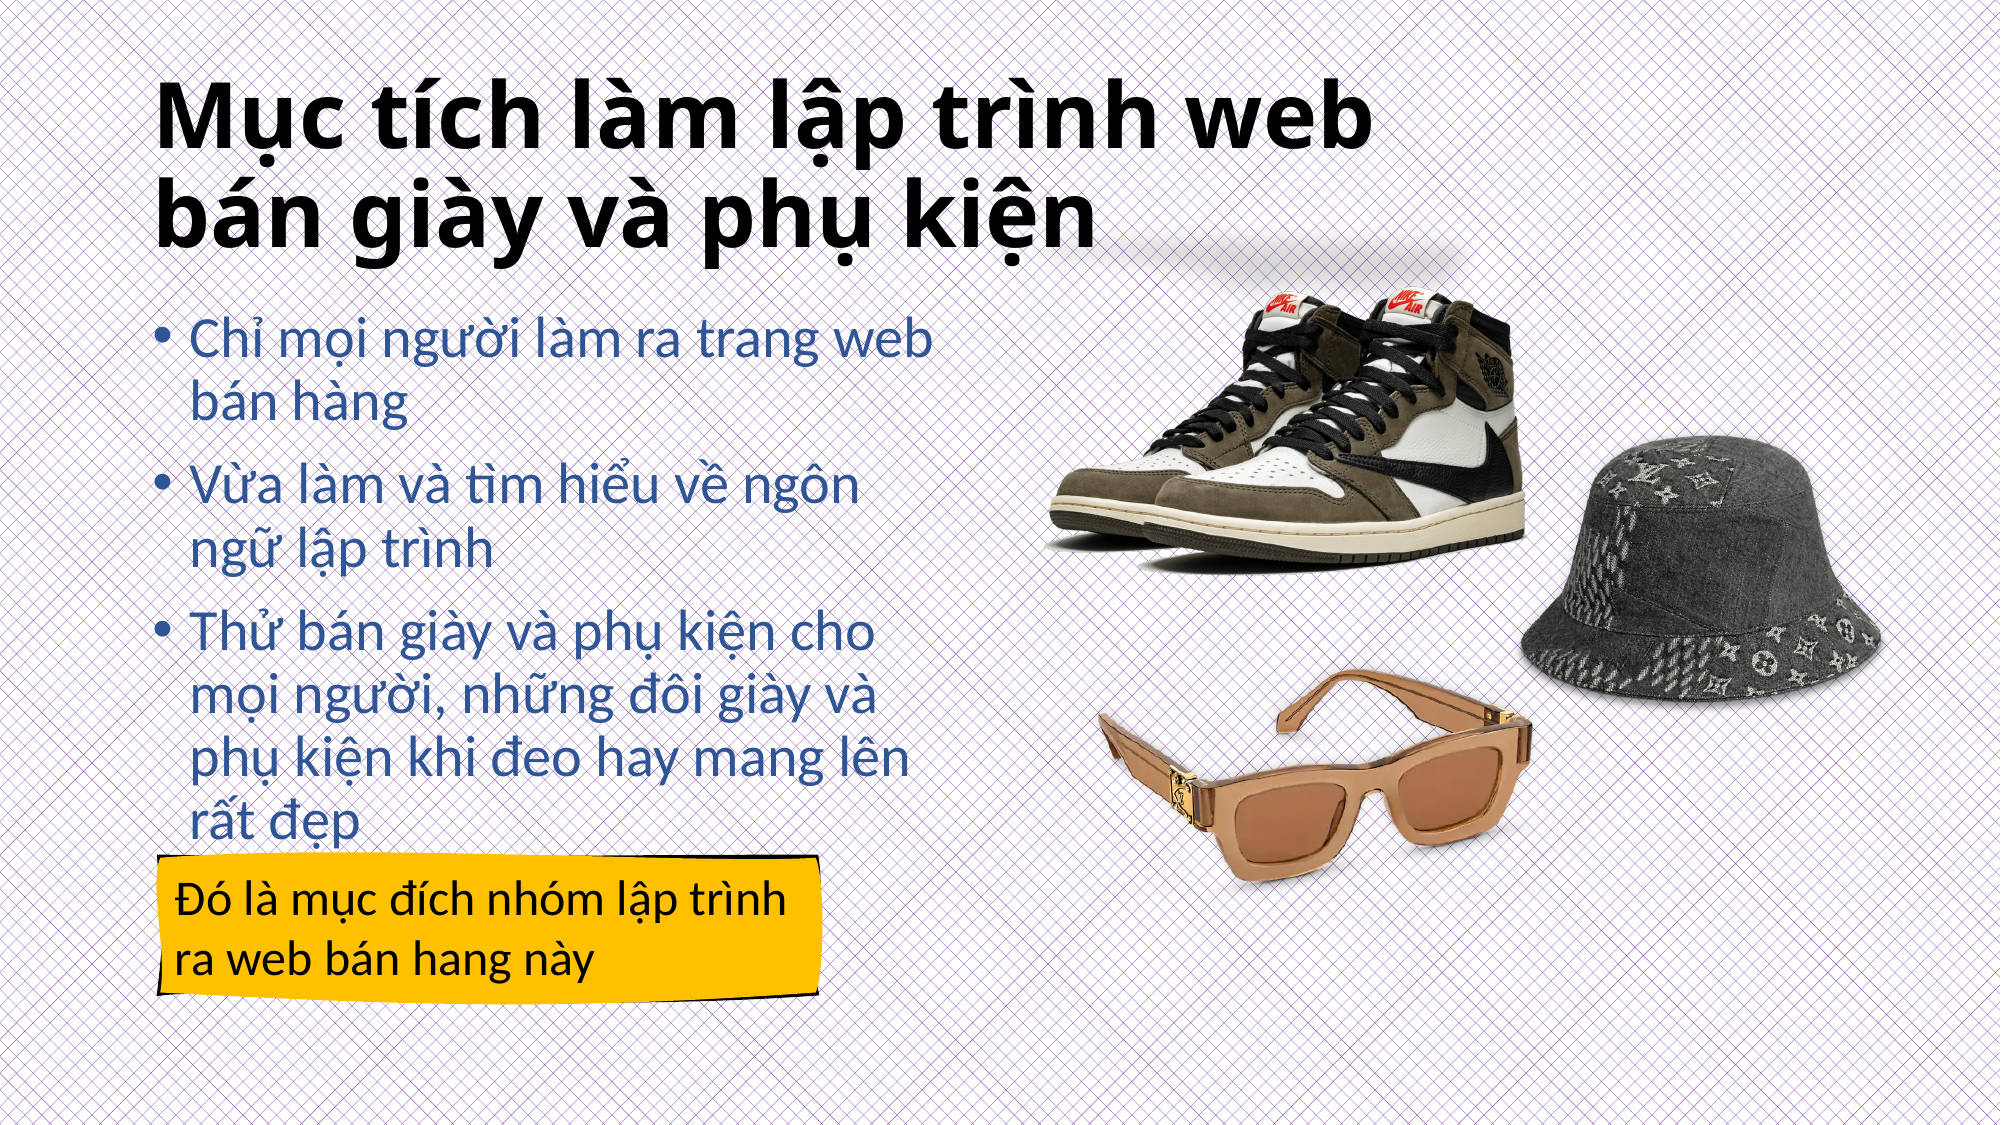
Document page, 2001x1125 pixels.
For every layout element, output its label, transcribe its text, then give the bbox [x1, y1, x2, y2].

picture [974, 249, 1941, 975]
title Mục tích làm lập trình web bán giày và phụ kiện [137, 59, 1445, 278]
text_box Đó là mục đích nhóm lập trình ra web bán hang này [156, 852, 823, 1005]
list Chỉ mọi người làm ra trang web bán hàng Vừa làm và tìm hiểu về ngôn ngữ lập trình Thử bán giày và phụ kiện cho mọi người, những đôi giày và phụ kiện khi đeo hay mang lên rất đẹp [137, 299, 975, 1014]
